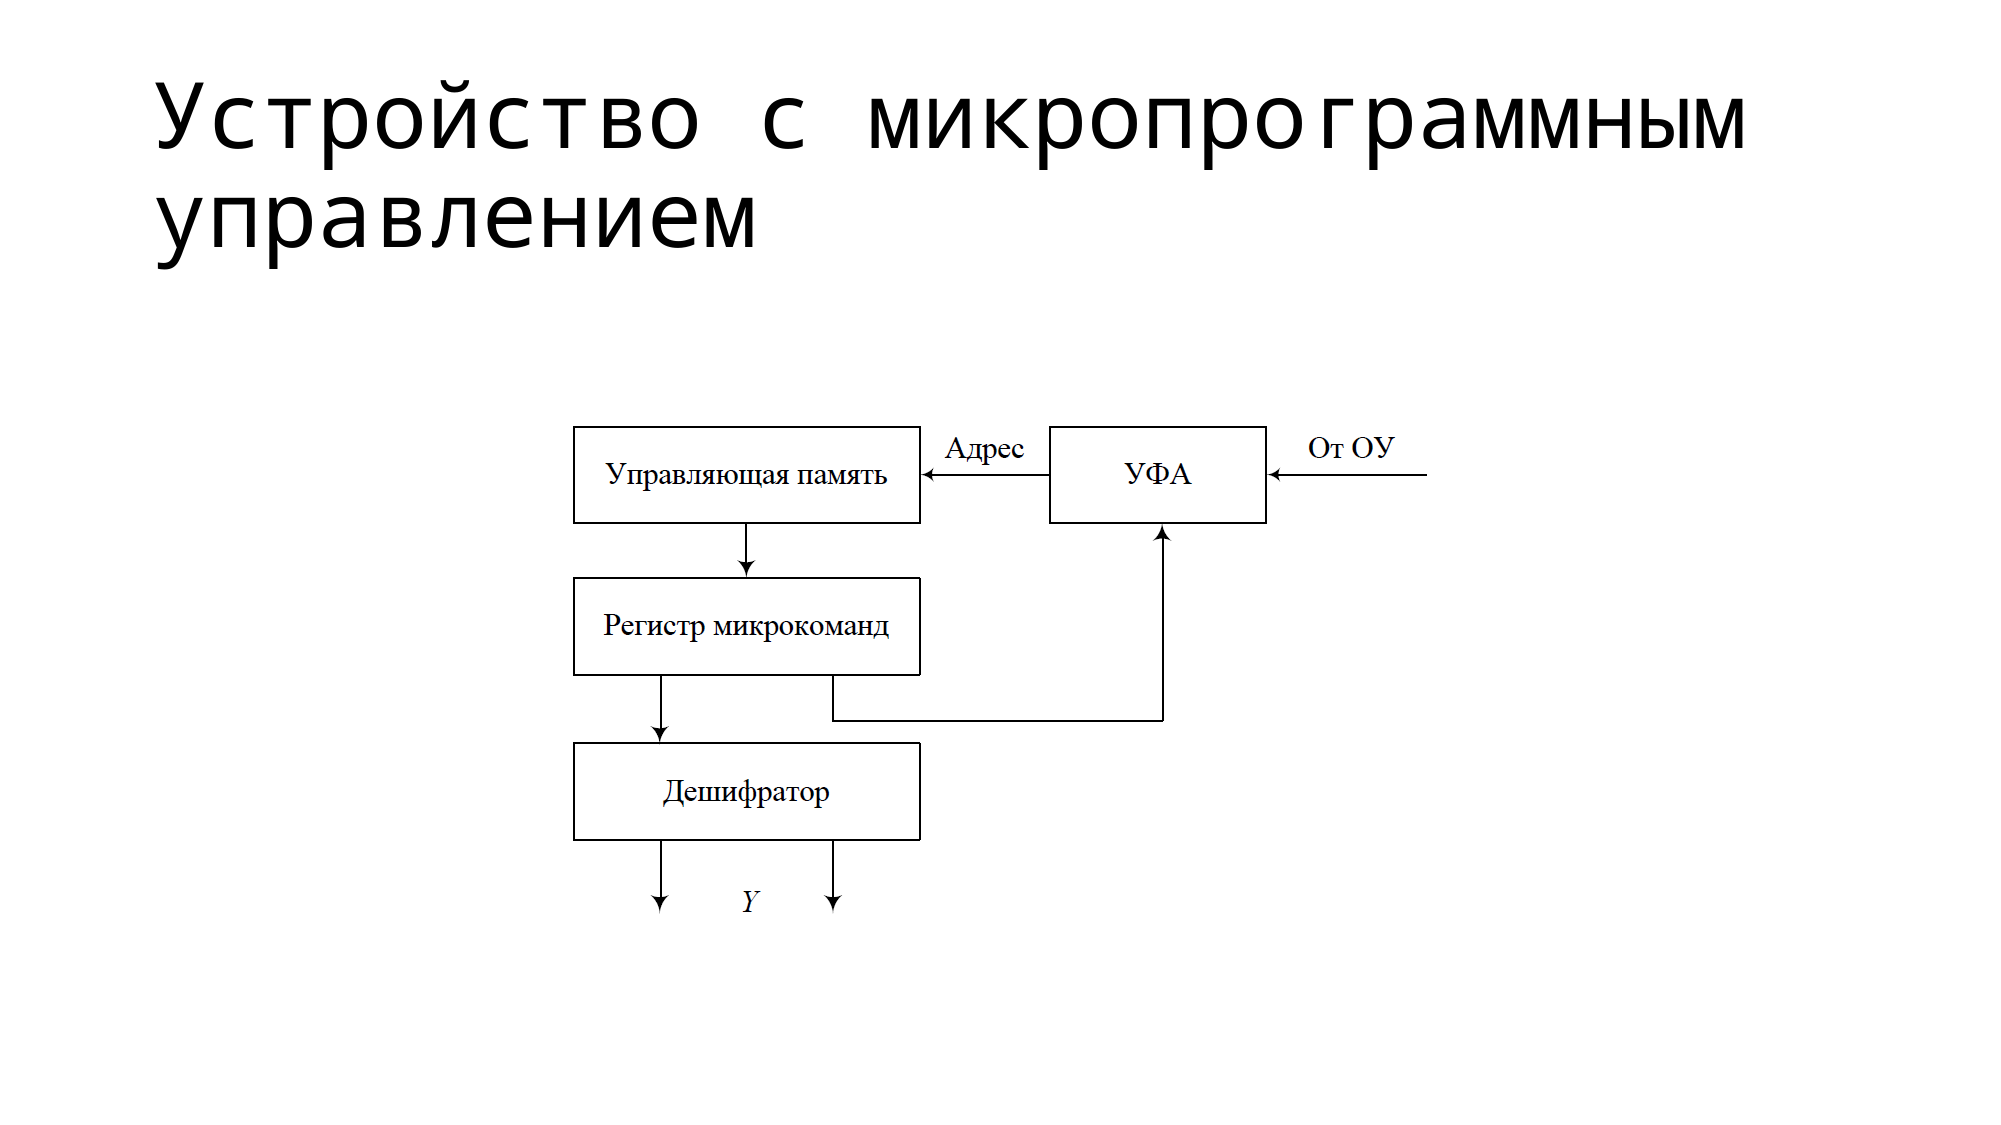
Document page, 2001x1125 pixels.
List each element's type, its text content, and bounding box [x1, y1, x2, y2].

title Устройство с микропрограммным управлением [137, 59, 1900, 278]
picture [550, 401, 1450, 930]
